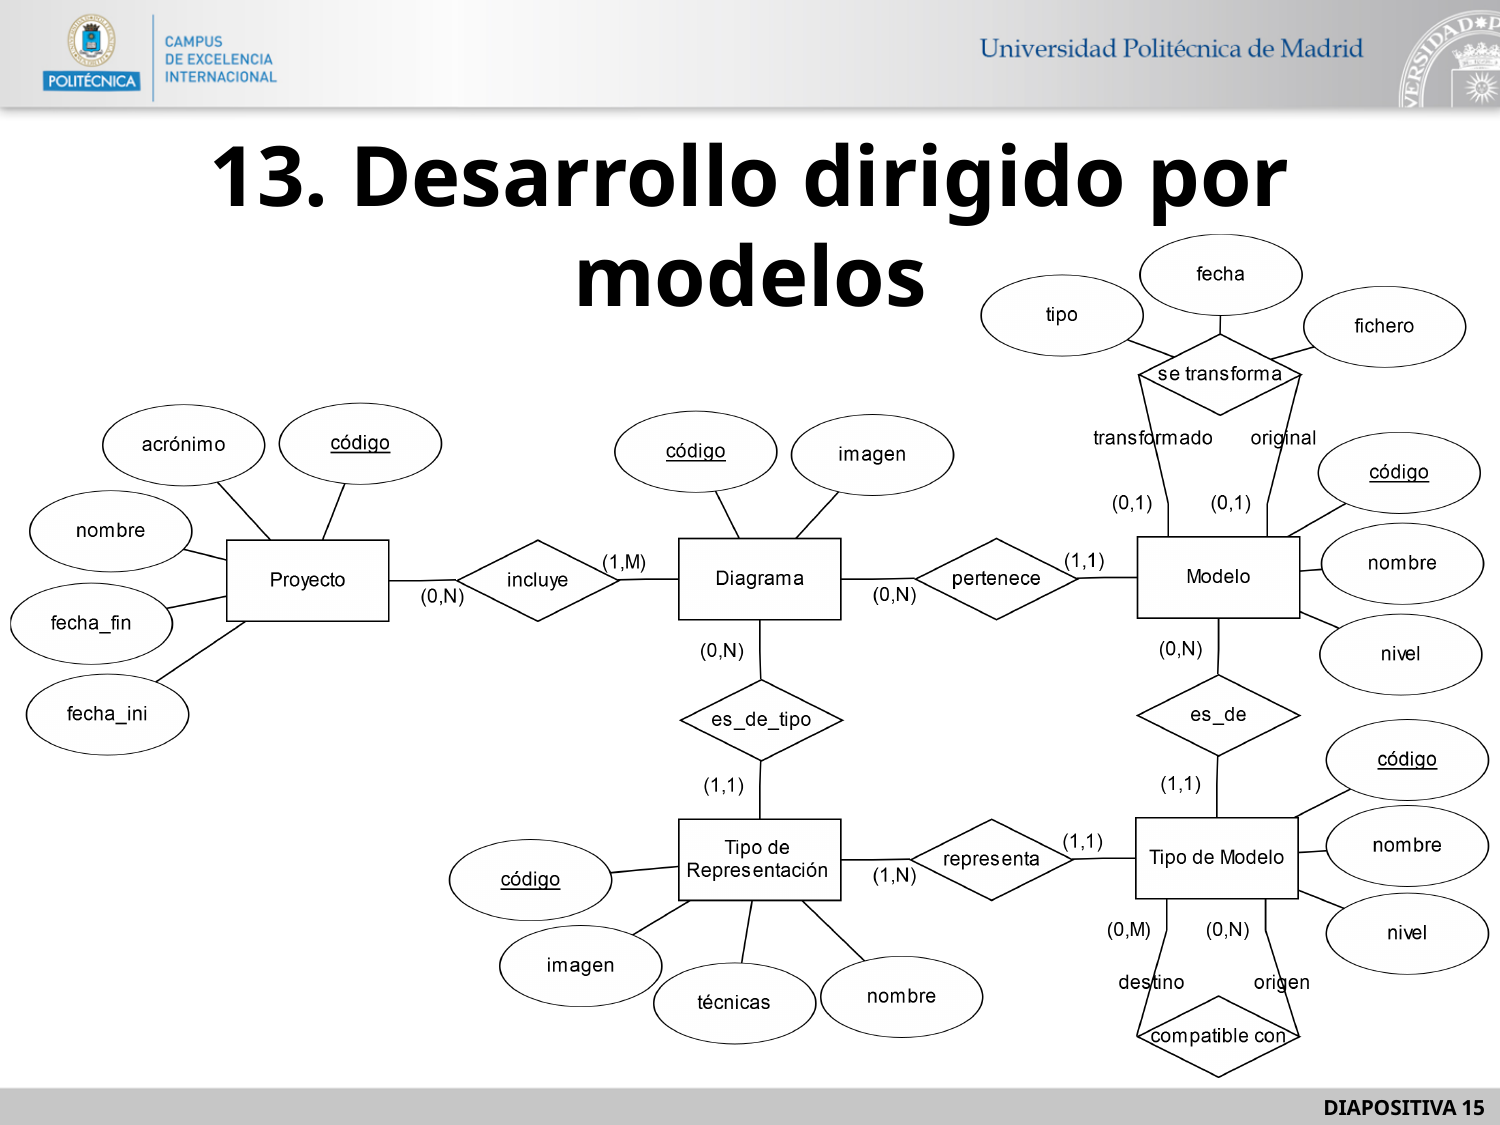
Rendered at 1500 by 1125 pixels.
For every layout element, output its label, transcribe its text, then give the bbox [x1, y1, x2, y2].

title 13. Desarrollo dirigido por modelos [75, 116, 1425, 221]
picture [0, 0, 1500, 1125]
slide_number DIAPOSITIVA 15 [1187, 1095, 1500, 1125]
